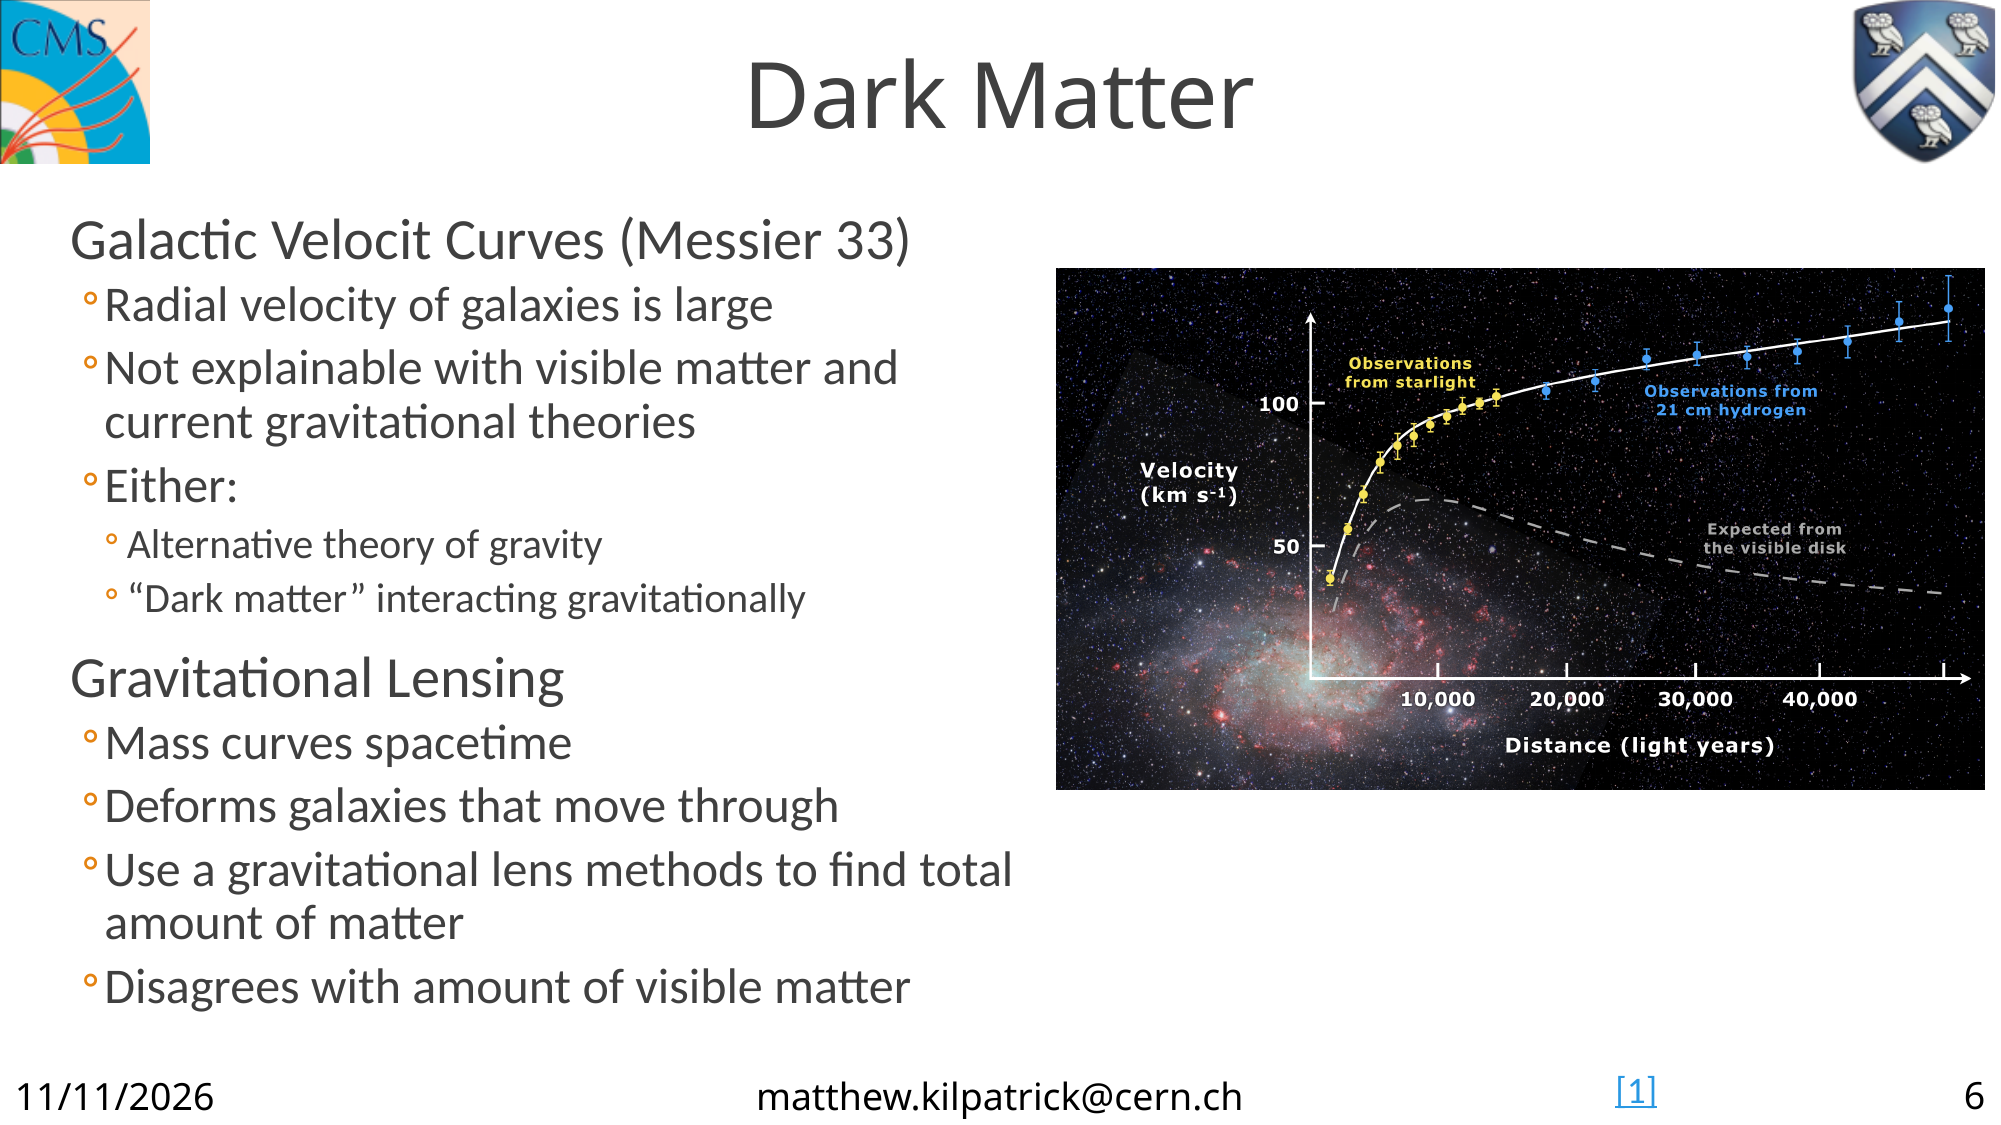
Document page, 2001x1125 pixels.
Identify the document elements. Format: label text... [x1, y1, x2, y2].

text_box [1] [1600, 1058, 1673, 1119]
picture [1055, 267, 1985, 791]
list Galactic Velocit Curves (Messier 33) Radial velocity of galaxies is large Not explainable with visible matter and current gravitational theories Either: Alternative theory of gravity “Dark matter” interacting gravitationally Gravitational Lensing Mass curves spacetime Deforms galaxies that move through Use a gravitational lens methods to find total amount of matter Disagrees with amount of visible matter [57, 201, 1057, 1061]
slide_number 6 [1784, 1064, 2000, 1125]
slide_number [0, 1065, 257, 1125]
title Dark Matter [137, 33, 1863, 168]
footer matthew.kilpatrick@cern.ch [439, 1065, 1561, 1125]
